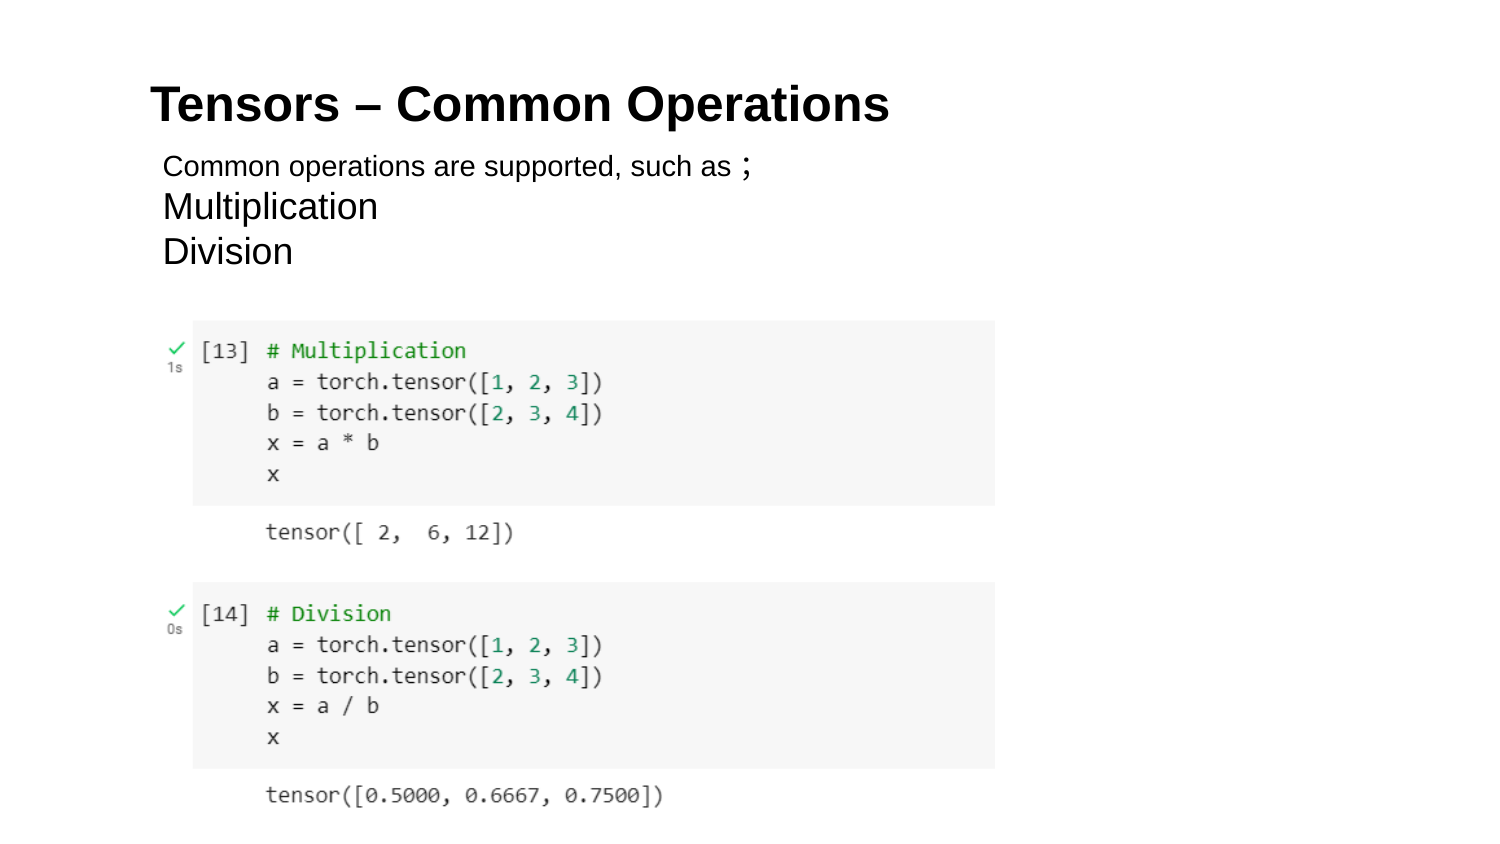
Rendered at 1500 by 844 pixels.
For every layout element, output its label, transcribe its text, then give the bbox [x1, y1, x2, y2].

picture [162, 309, 995, 831]
list Common operations are supported, such as； Multiplication Division [162, 146, 896, 308]
title Tensors – Common Operations [150, 71, 913, 133]
